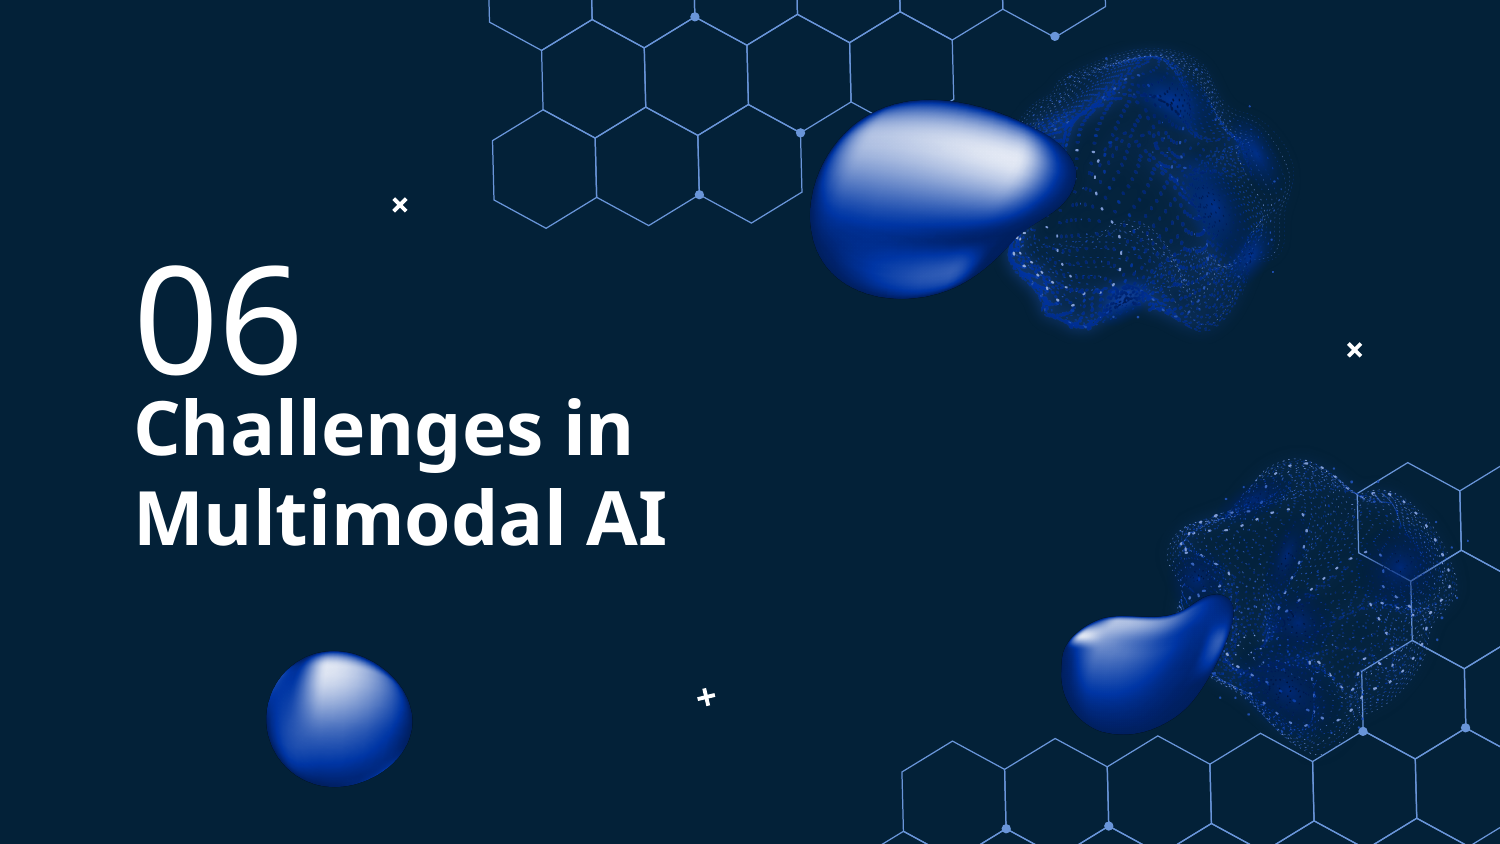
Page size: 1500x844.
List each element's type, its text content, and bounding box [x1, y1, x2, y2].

title Challenges in Multimodal AI [118, 437, 973, 576]
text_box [699, 690, 713, 704]
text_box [1348, 343, 1362, 357]
picture [778, 41, 1306, 356]
picture [245, 630, 433, 812]
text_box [393, 198, 407, 212]
title 06 [118, 245, 394, 384]
picture [1040, 383, 1500, 803]
